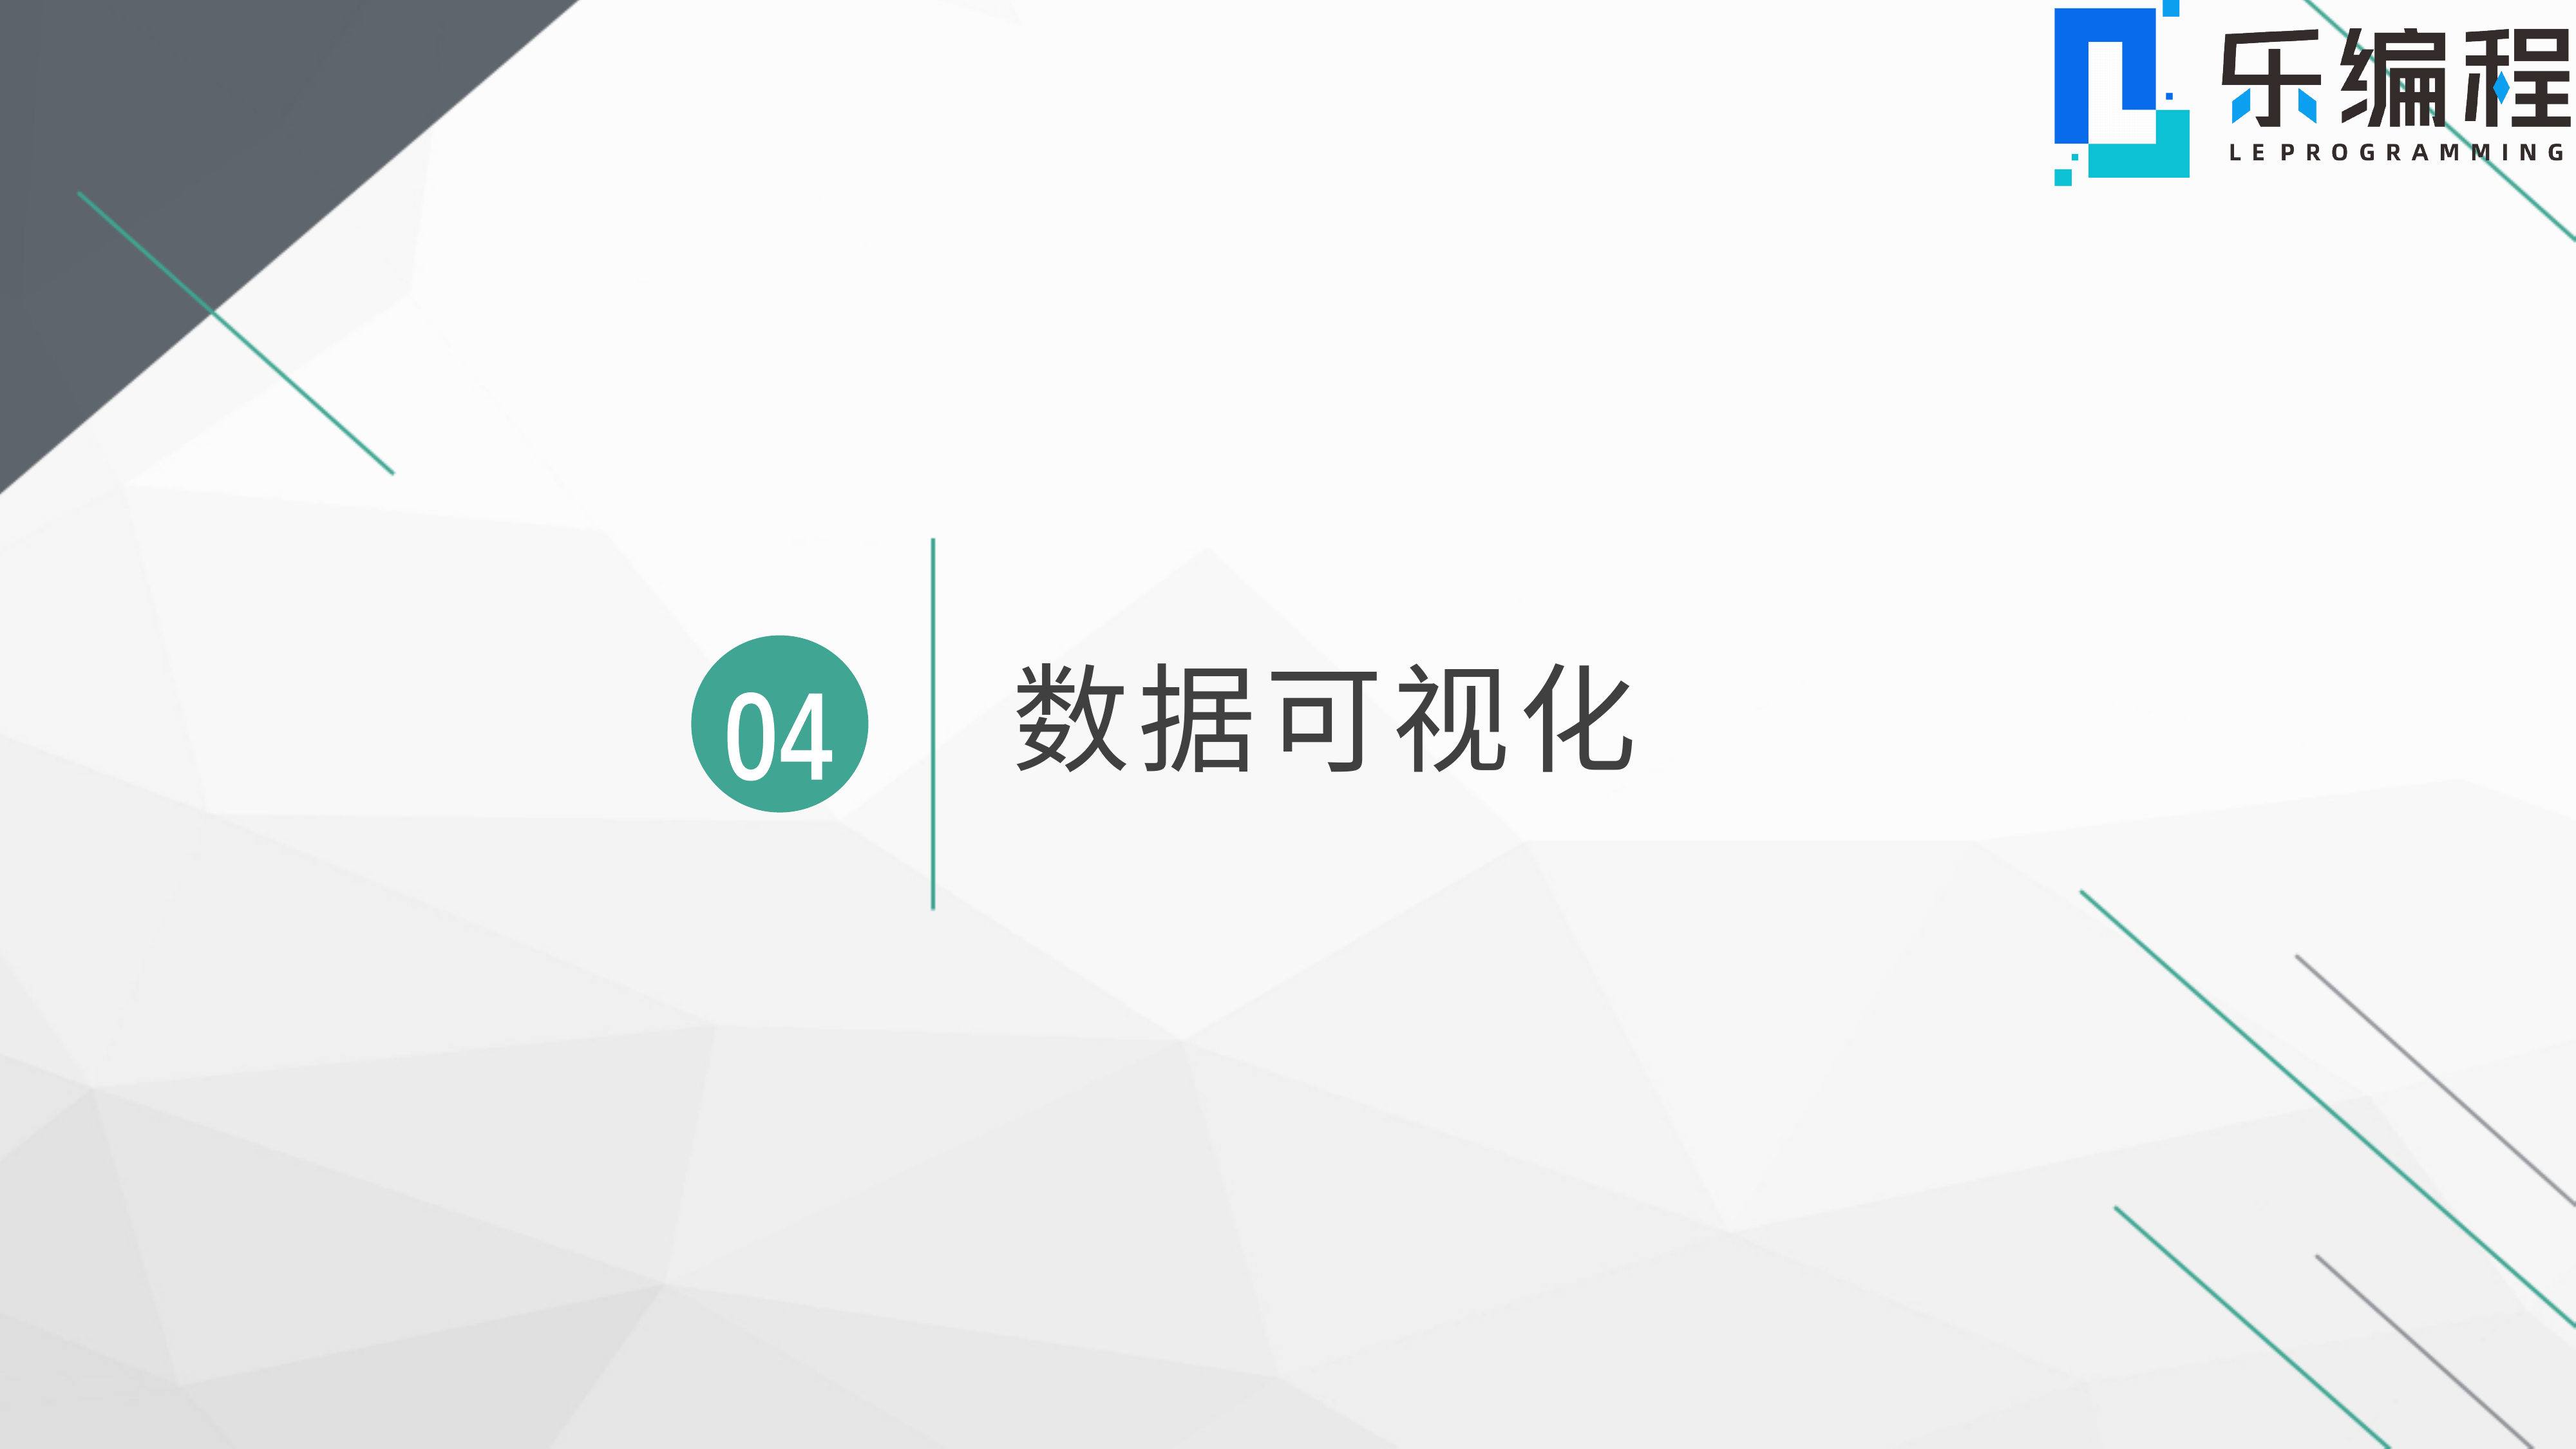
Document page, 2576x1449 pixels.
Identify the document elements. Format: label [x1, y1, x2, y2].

text_box [691, 635, 869, 813]
text_box [0, 0, 2576, 1449]
text_box [1006, 652, 2376, 795]
